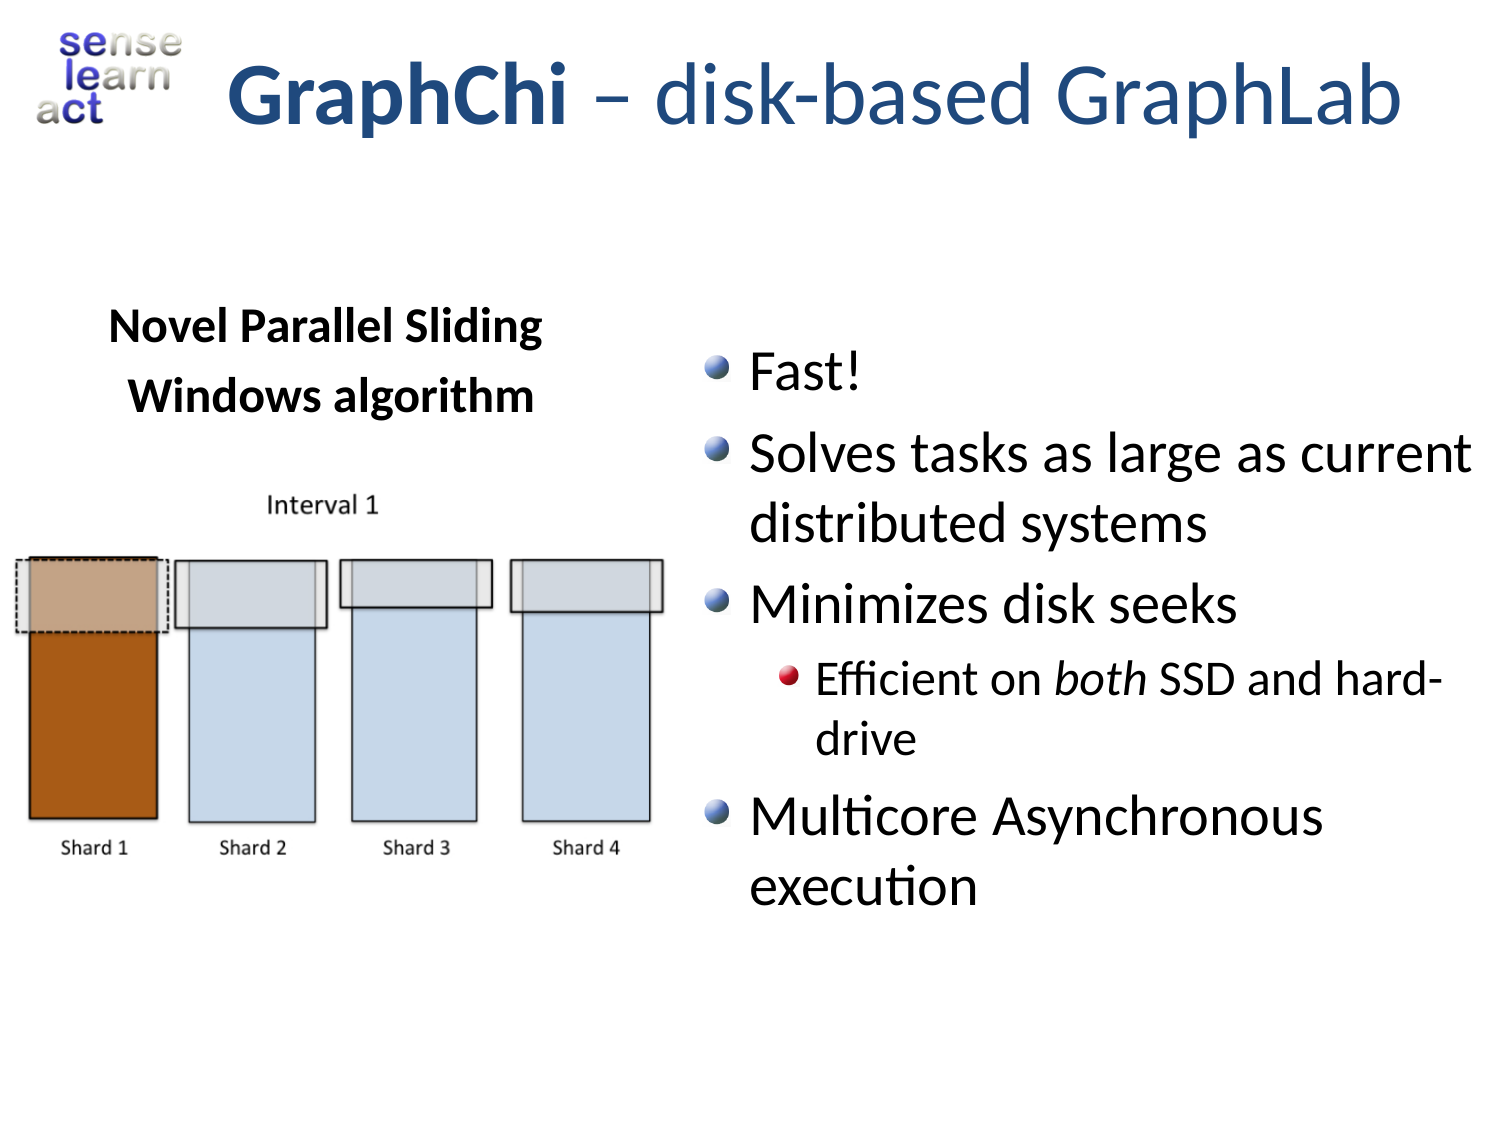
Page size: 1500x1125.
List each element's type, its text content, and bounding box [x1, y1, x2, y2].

picture [702, 586, 731, 615]
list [12, 431, 676, 930]
picture [702, 434, 731, 464]
picture [702, 353, 731, 382]
title GraphChi – disk-based GraphLab [212, 24, 1426, 151]
picture [12, 30, 188, 128]
picture [702, 797, 731, 827]
list Novel Parallel Sliding Windows algorithm [0, 324, 663, 431]
list Fast! Solves tasks as large as current distributed systems Minimizes disk seeks Efficient on both SSD and hard-drive Multicore Asynchronous execution [687, 324, 1500, 1125]
picture [777, 663, 800, 687]
